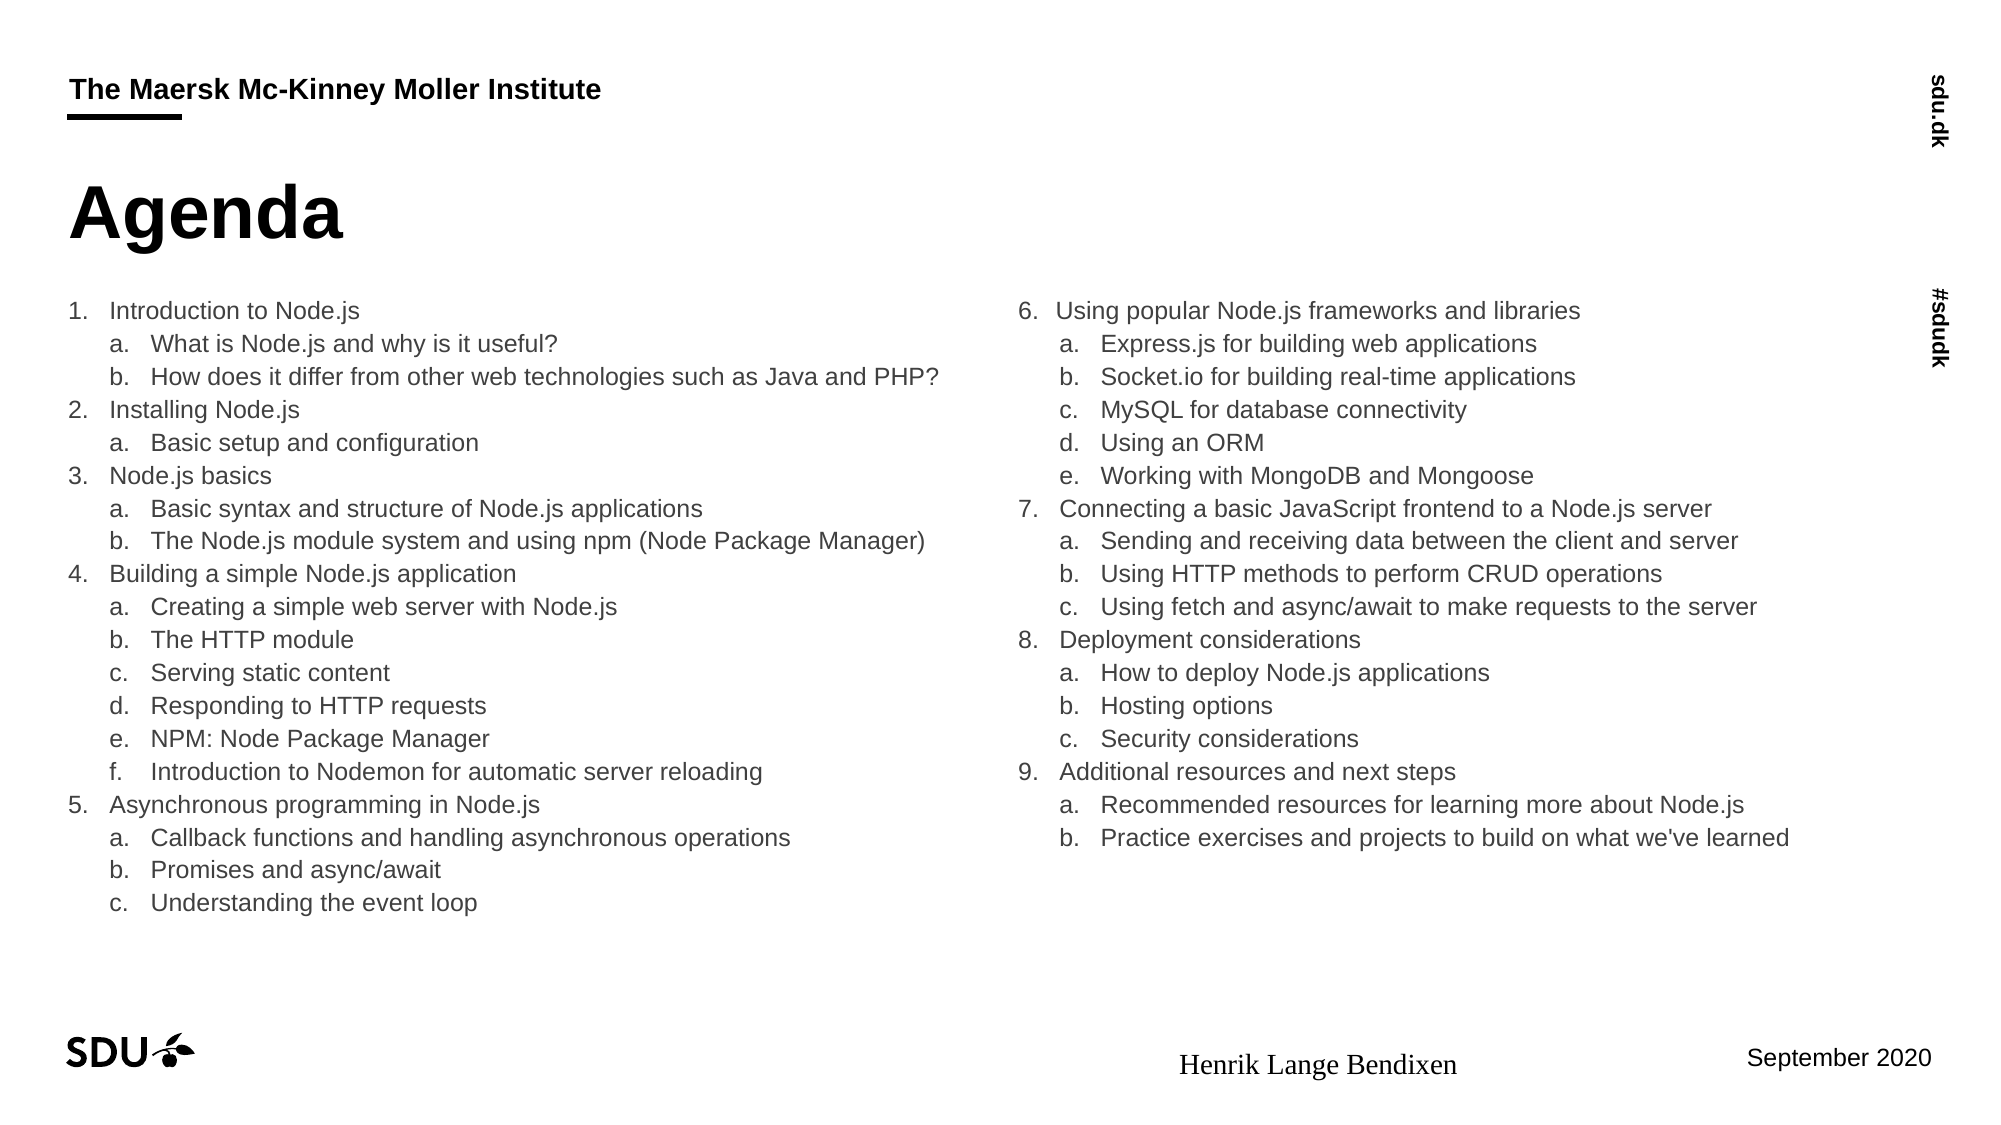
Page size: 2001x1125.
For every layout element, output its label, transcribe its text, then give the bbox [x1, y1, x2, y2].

title Agenda [68, 163, 1865, 279]
footer Henrik Lange Bendixen [1134, 1045, 1502, 1076]
list Introduction to Node.js What is Node.js and why is it useful? How does it differ from other web technologies such as Java and PHP? Installing Node.js Basic setup and configuration Node.js basics Basic syntax and structure of Node.js applications The Node.js module system and using npm (Node Package Manager) Building a simple Node.js application Creating a simple web server with Node.js The HTTP module Serving static content Responding to HTTP requests NPM: Node Package Manager Introduction to Nodemon for automatic server reloading Asynchronous programming in Node.js Callback functions and handling asynchronous operations Promises and async/await Understanding the event loop [68, 291, 966, 959]
text_box Using popular Node.js frameworks and libraries Express.js for building web applications Socket.io for building real-time applications MySQL for database connectivity Using an ORM Working with MongoDB and Mongoose Connecting a basic JavaScript frontend to a Node.js server Sending and receiving data between the client and server Using HTTP methods to perform CRUD operations Using fetch and async/await to make requests to the server Deployment considerations How to deploy Node.js applications Hosting options Security considerations Additional resources and next steps Recommended resources for learning more about Node.js Practice exercises and projects to build on what we've learned [1018, 291, 1916, 946]
